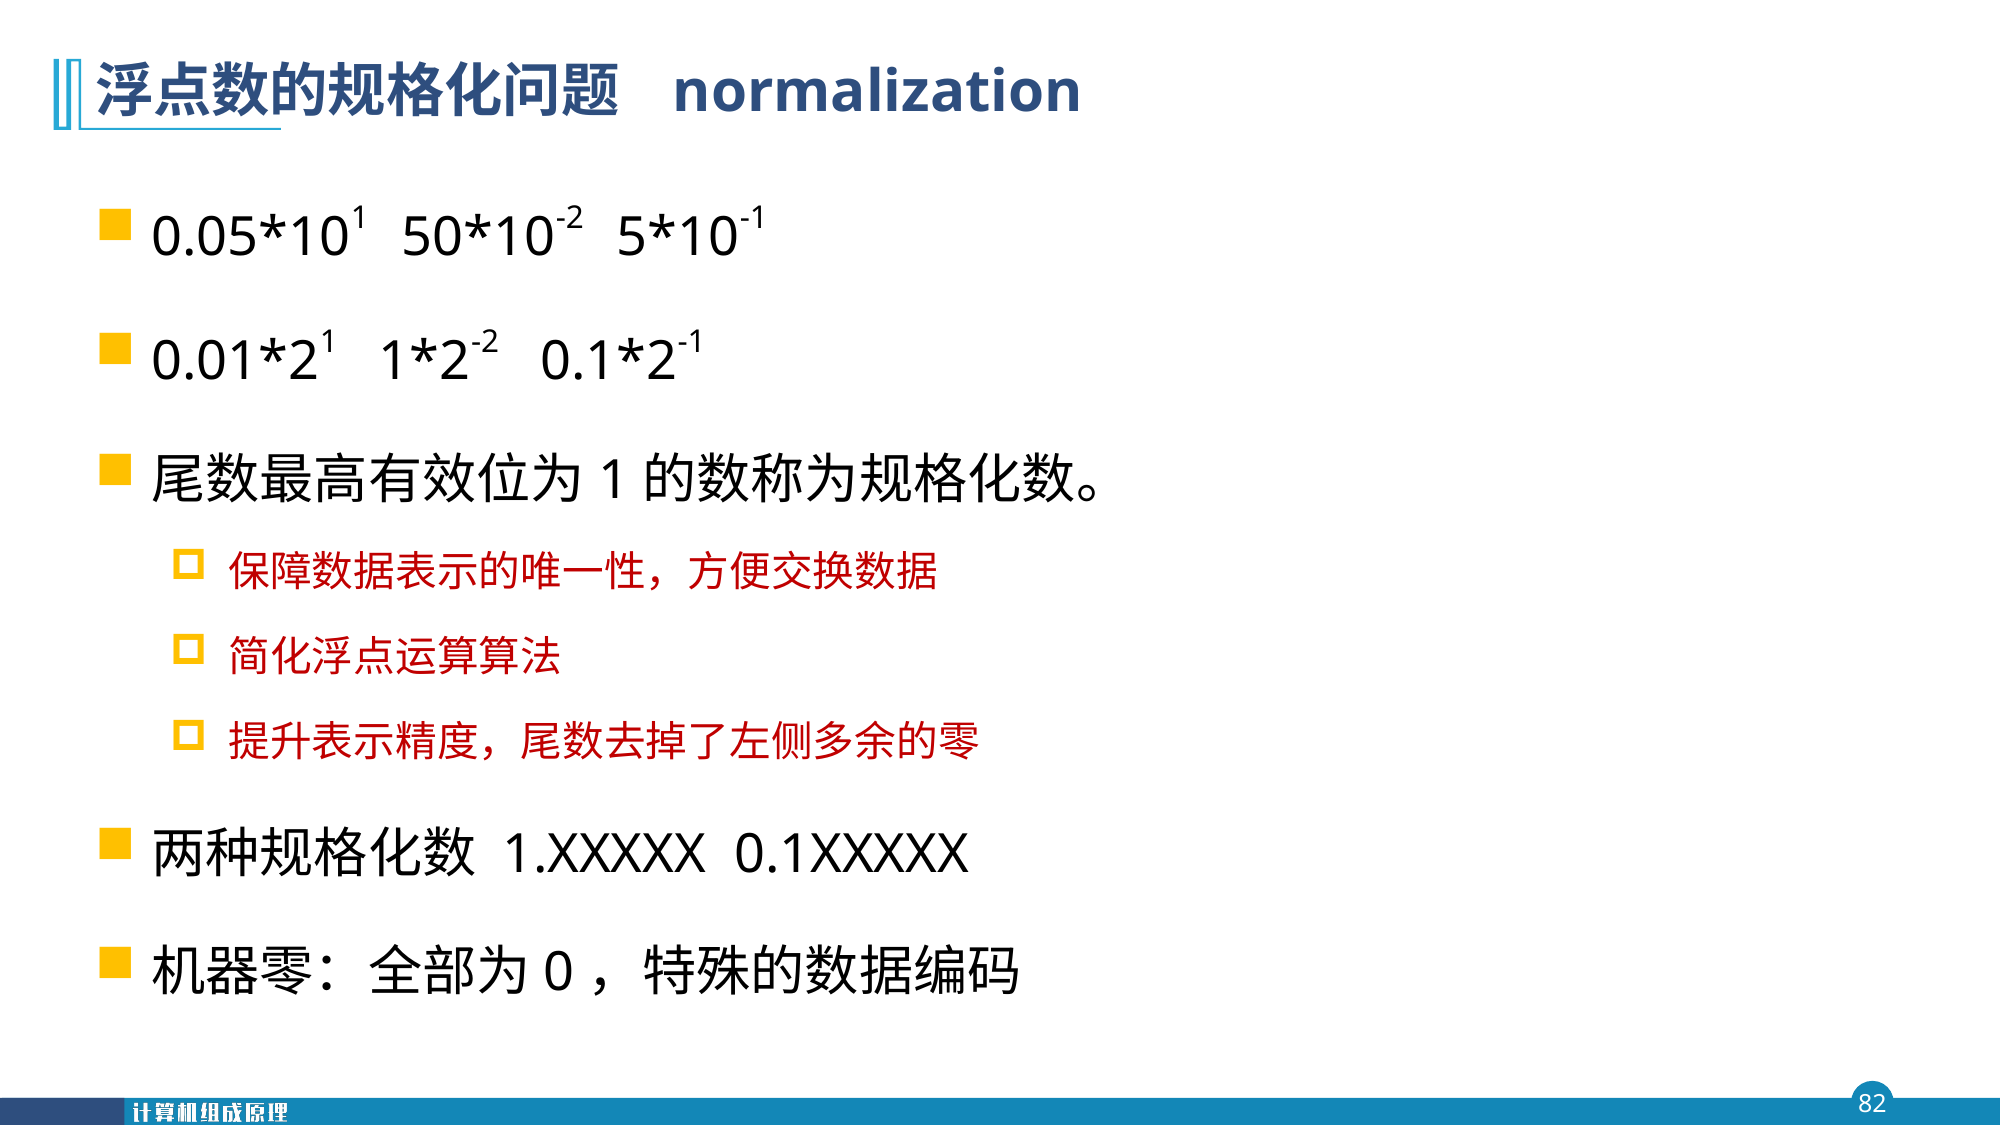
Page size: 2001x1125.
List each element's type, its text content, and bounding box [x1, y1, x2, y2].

title 浮点数的规格化问题 normalization [80, 42, 1805, 144]
list 0.05*101 50*10-2 5*10-1 0.01*21 1*2-2 0.1*2-1 尾数最高有效位为1的数称为规格化数。 保障数据表示的唯一性，方便交换数据 简化浮点运算算法 提升表示精度，尾数去掉了左侧多余的零 两种规格化数 1.XXXXX 0.1XXXXX 机器零：全部为0，特殊的数据编码 [80, 154, 1805, 1080]
